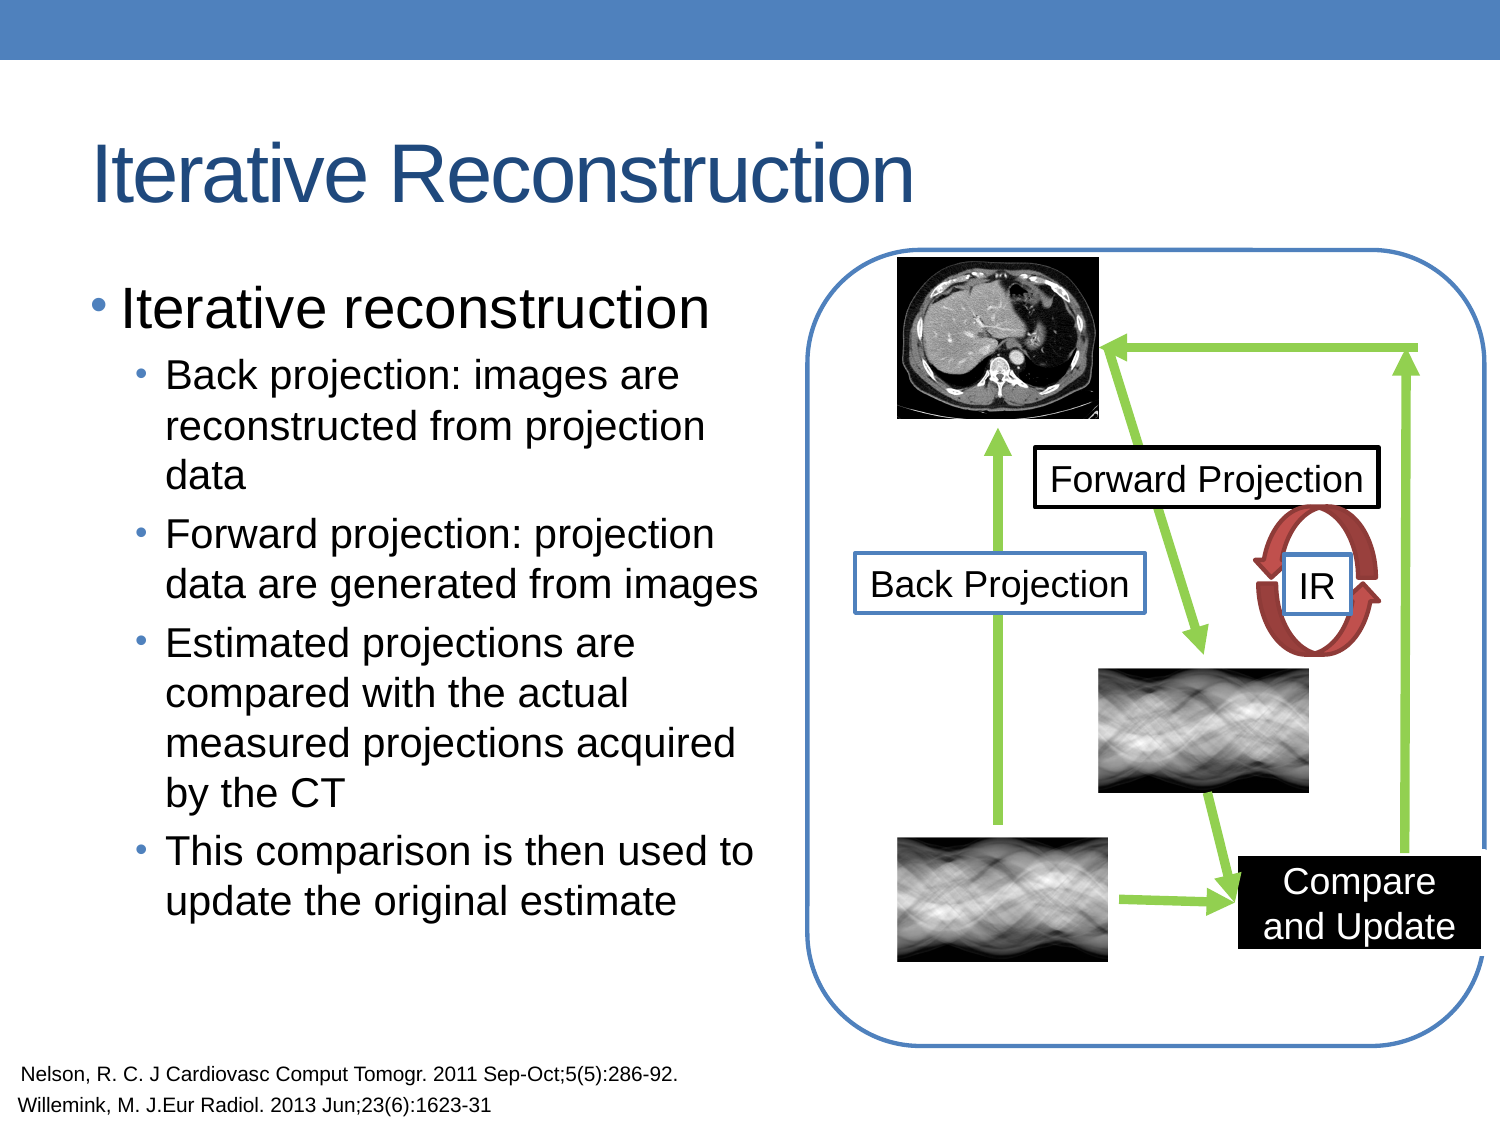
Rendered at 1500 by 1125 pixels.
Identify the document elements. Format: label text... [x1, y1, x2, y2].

text_box Back Projection [1006, 551, 1104, 615]
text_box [1207, 792, 1235, 896]
text_box Compare and Update [1231, 849, 1488, 956]
text_box [1256, 581, 1382, 657]
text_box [1107, 347, 1204, 655]
text_box Willemink, M. J.Eur Radiol. 2013 Jun;23(6):1623-31 [2, 1084, 507, 1125]
text_box [1267, 250, 1487, 849]
text_box Forward Projection [1266, 445, 1381, 509]
text_box Forward Projection [1033, 445, 1104, 509]
text_box IR [1282, 552, 1353, 616]
text_box Forward Projection [1211, 445, 1256, 509]
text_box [1118, 899, 1235, 903]
picture [1099, 625, 1309, 836]
picture [898, 793, 1108, 1005]
list Iterative reconstruction Back projection: images are reconstructed from projection data Forward projection: projection data are generated from images Estimated projections are compared with the actual measured projections acquired by the CT This comparison is then used to update the original estimate [75, 262, 798, 1063]
text_box Nelson, R. C. J Cardiovasc Comput Tomogr. 2011 Sep-Oct;5(5):286-92. [5, 1053, 694, 1094]
text_box Back Projection [853, 551, 994, 615]
picture [897, 257, 1099, 419]
title Iterative Reconstruction [75, 87, 1425, 250]
text_box [805, 250, 1485, 1049]
text_box [1252, 504, 1379, 580]
